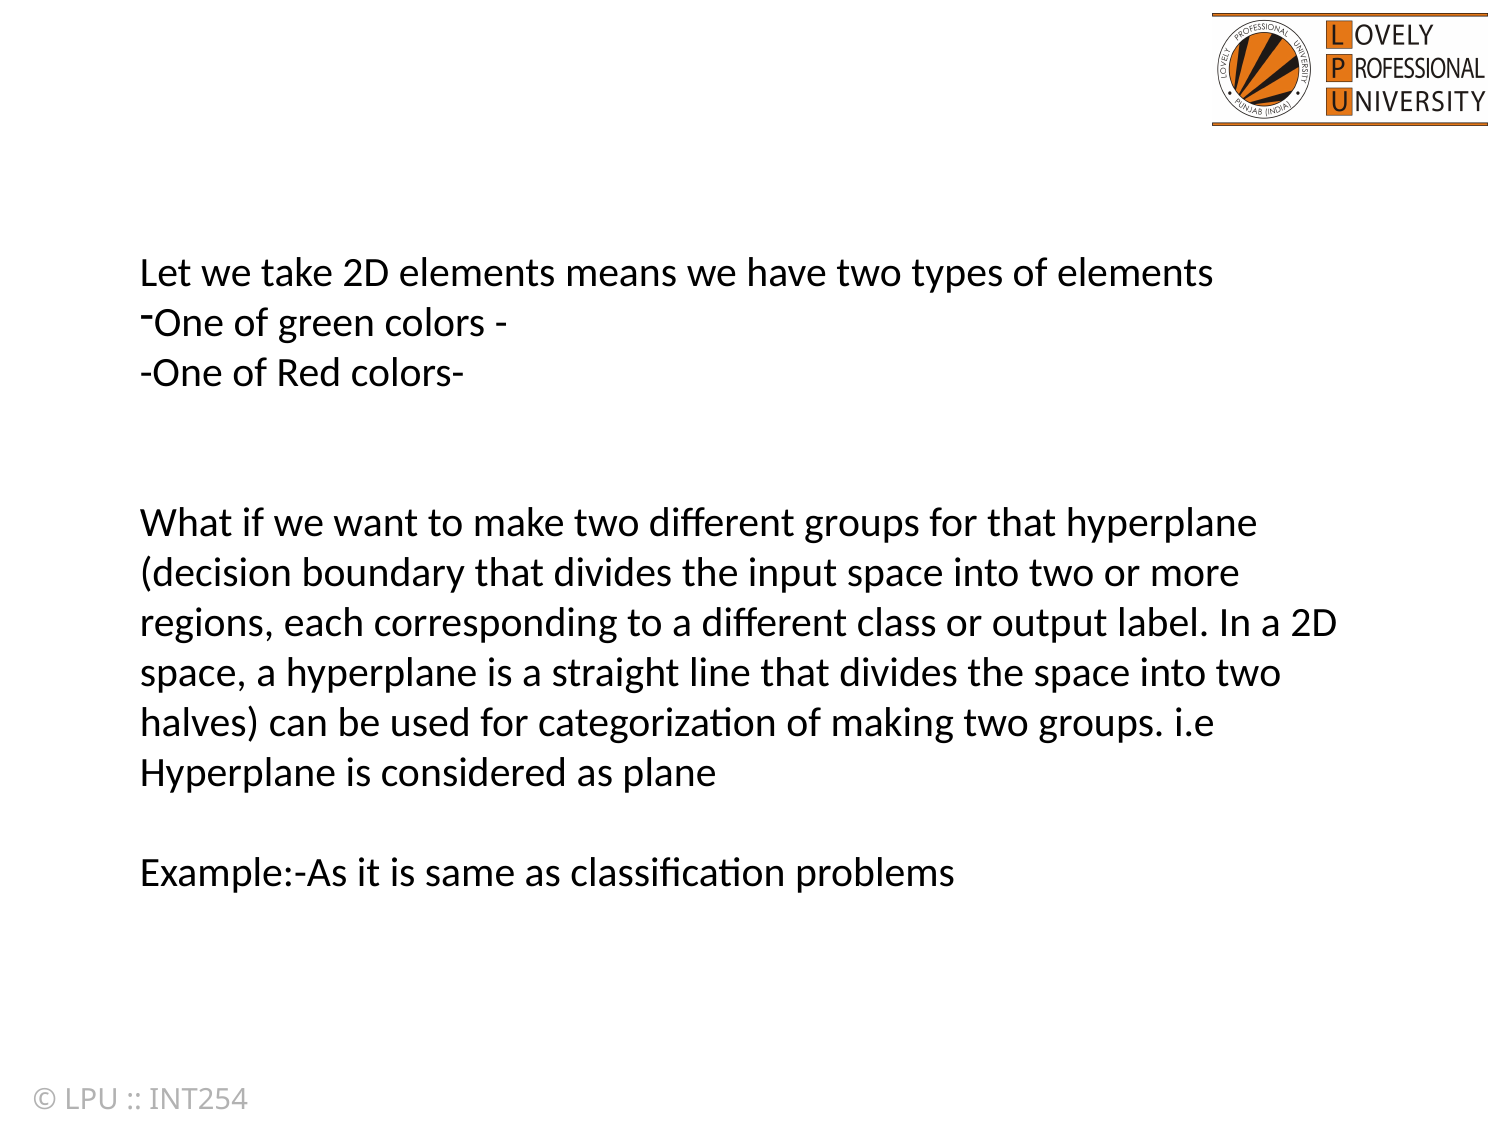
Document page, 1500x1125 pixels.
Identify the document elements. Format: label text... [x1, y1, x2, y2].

text_box Let we take 2D elements means we have two types of elements One of green colors - -One of Red colors- What if we want to make two different groups for that hyperplane (decision boundary that divides the input space into two or more regions, each corresponding to a different class or output label. In a 2D space, a hyperplane is a straight line that divides the space into two halves) can be used for categorization of making two groups. i.e Hyperplane is considered as plane Example:-As it is same as classification problems [125, 237, 1363, 903]
subtitle [24, 174, 1463, 1006]
slide_number © LPU :: INT254 [17, 1070, 1038, 1125]
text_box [1212, 13, 1488, 126]
